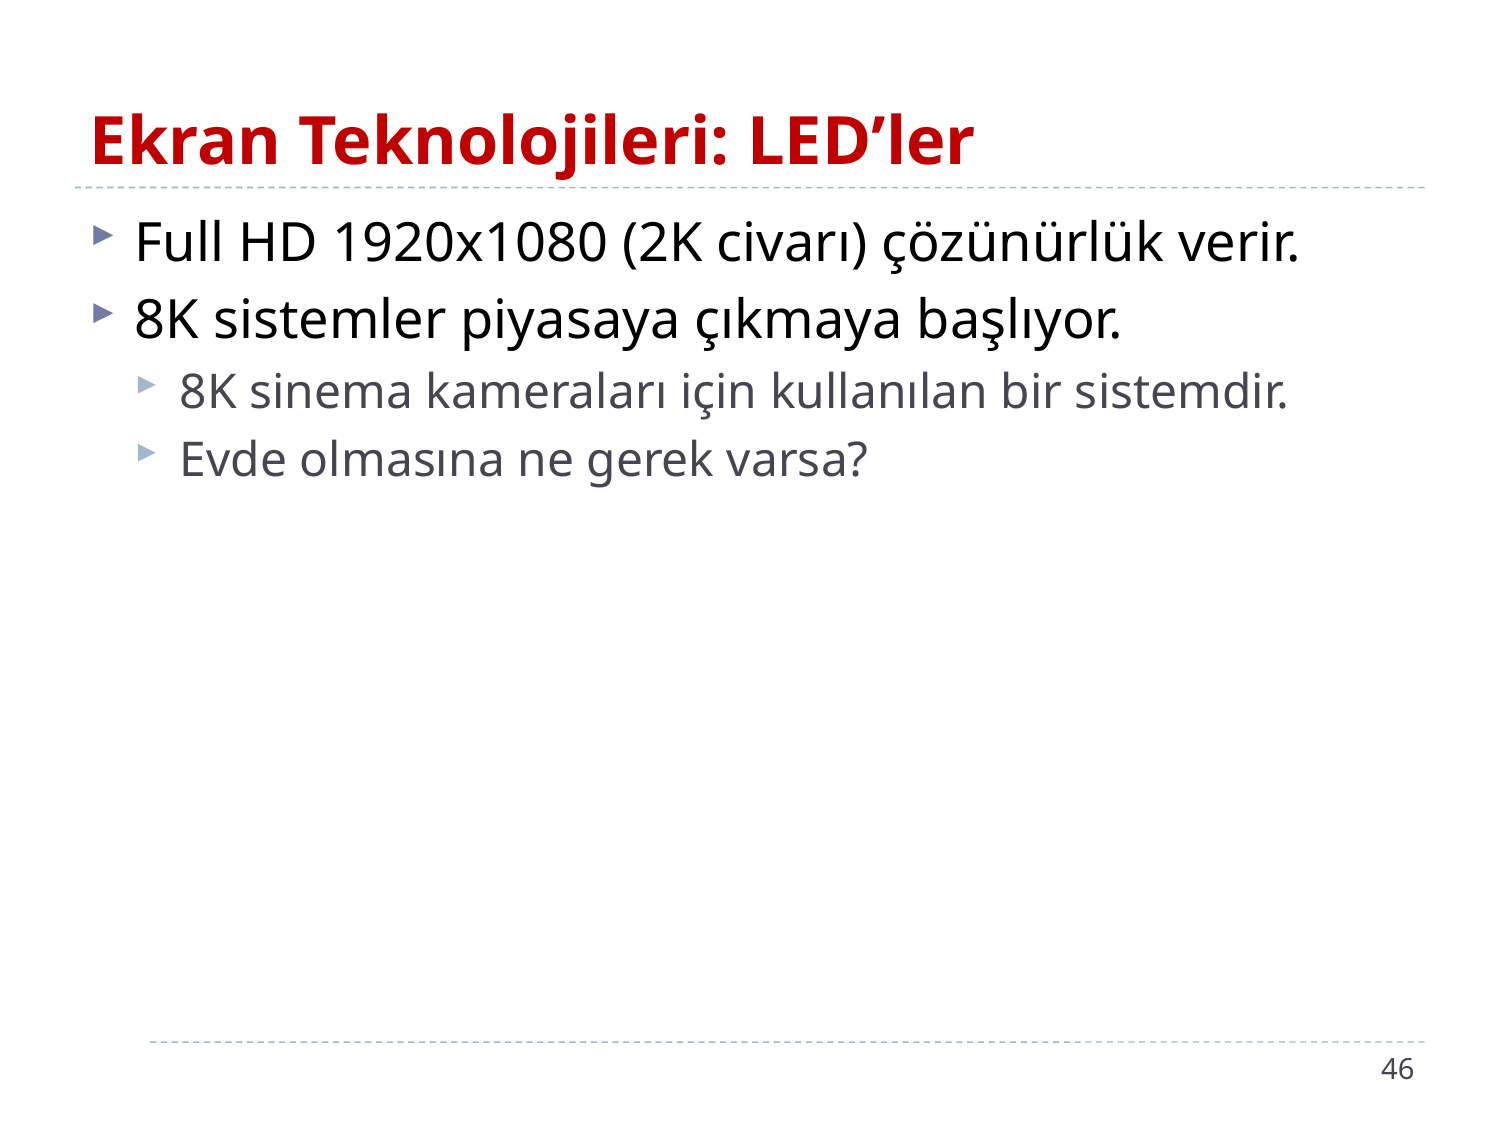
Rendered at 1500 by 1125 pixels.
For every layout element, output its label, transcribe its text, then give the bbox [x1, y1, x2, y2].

slide_number 46 [1080, 1042, 1430, 1103]
title Ekran Teknolojileri: LED’ler [75, 37, 1412, 200]
list Full HD 1920x1080 (2K civarı) çözünürlük verir. 8K sistemler piyasaya çıkmaya başlıyor. 8K sinema kameraları için kullanılan bir sistemdir. Evde olmasına ne gerek varsa? [75, 200, 1425, 1010]
